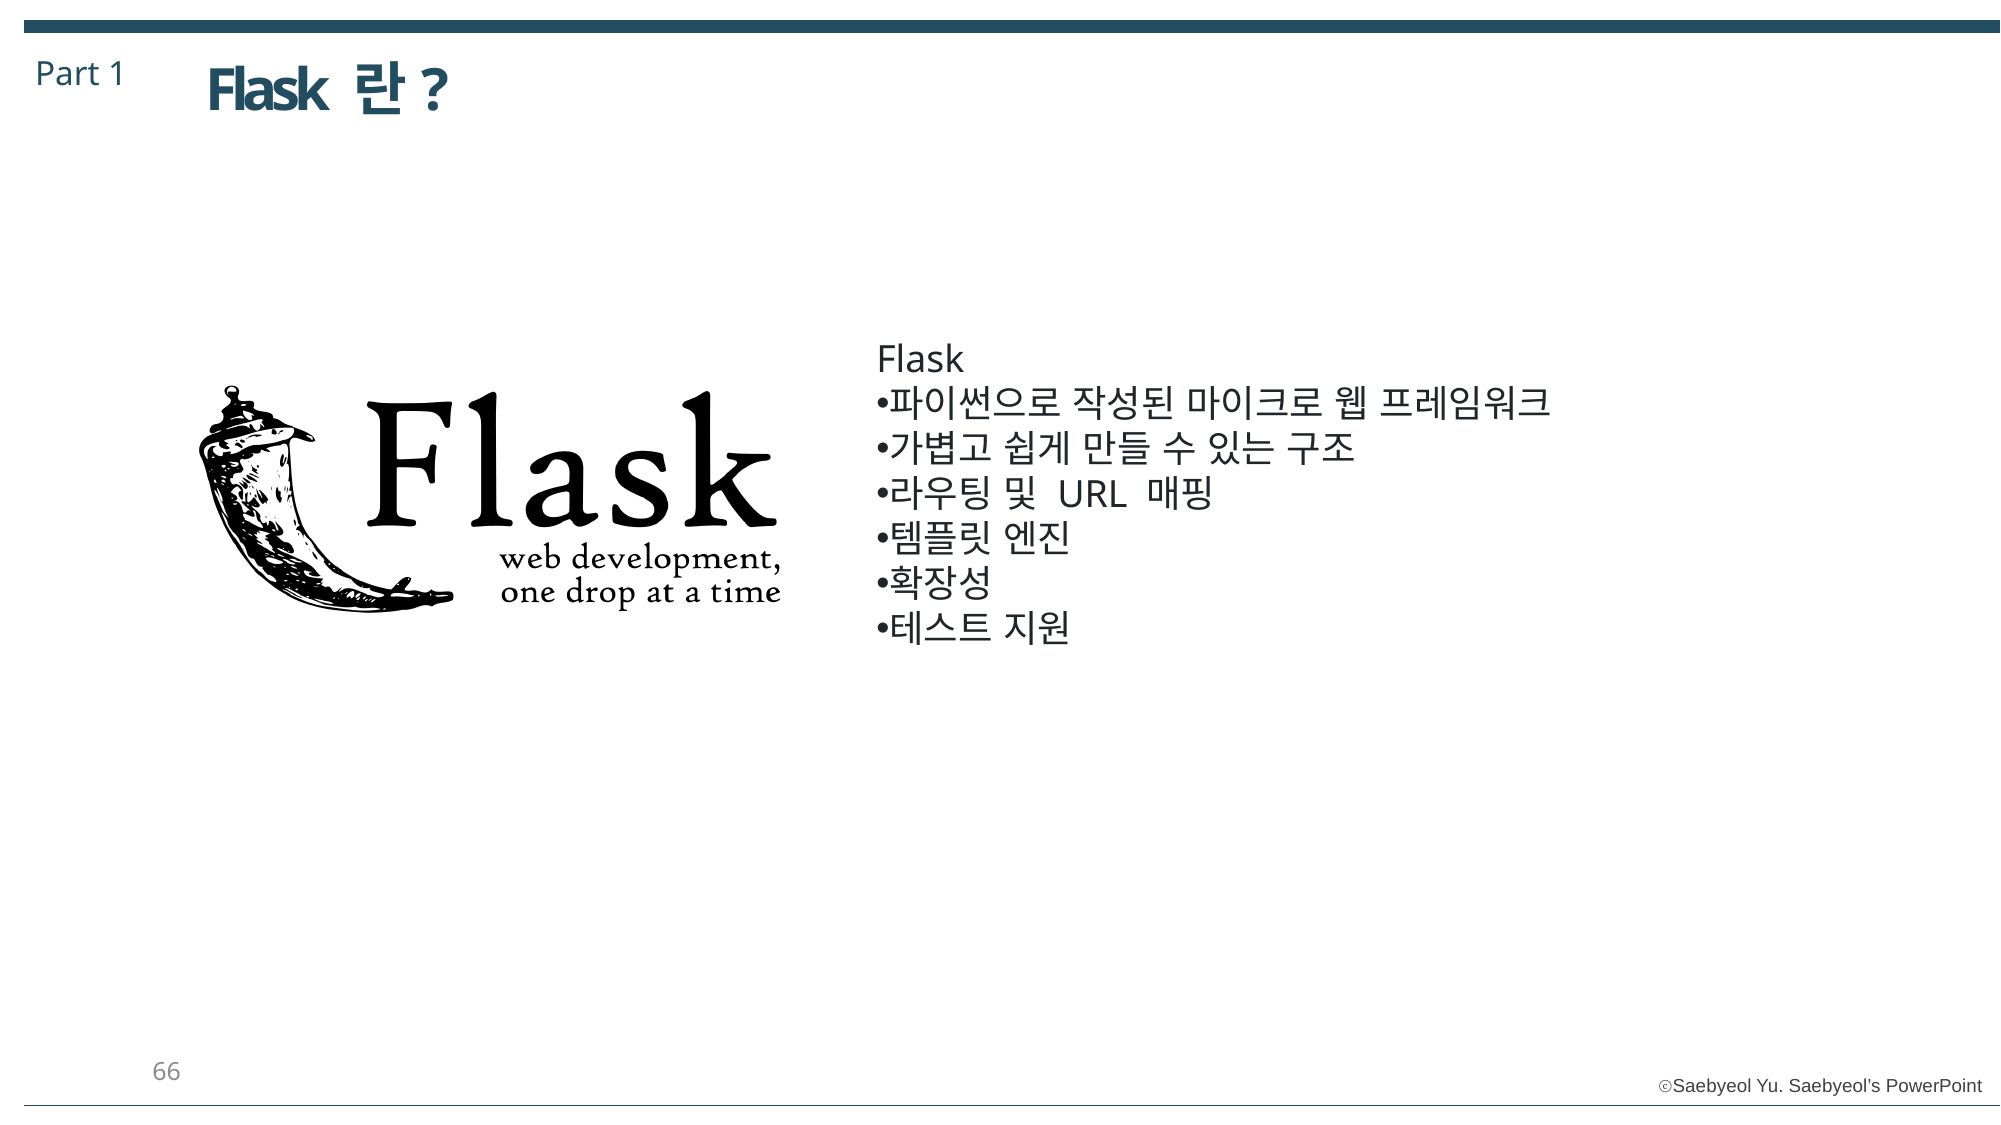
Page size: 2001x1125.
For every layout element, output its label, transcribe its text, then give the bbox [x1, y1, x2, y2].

slide_number 66 [137, 1042, 588, 1103]
text_box Part 1 [20, 44, 143, 100]
text_box Flask 란? [190, 44, 489, 130]
text_box Flask 파이썬으로 작성된 마이크로 웹 프레임워크 가볍고 쉽게 만들 수 있는 구조 라우팅 및 URL 매핑 템플릿 엔진 확장성 테스트 지원 [861, 327, 1867, 658]
picture [183, 378, 795, 618]
